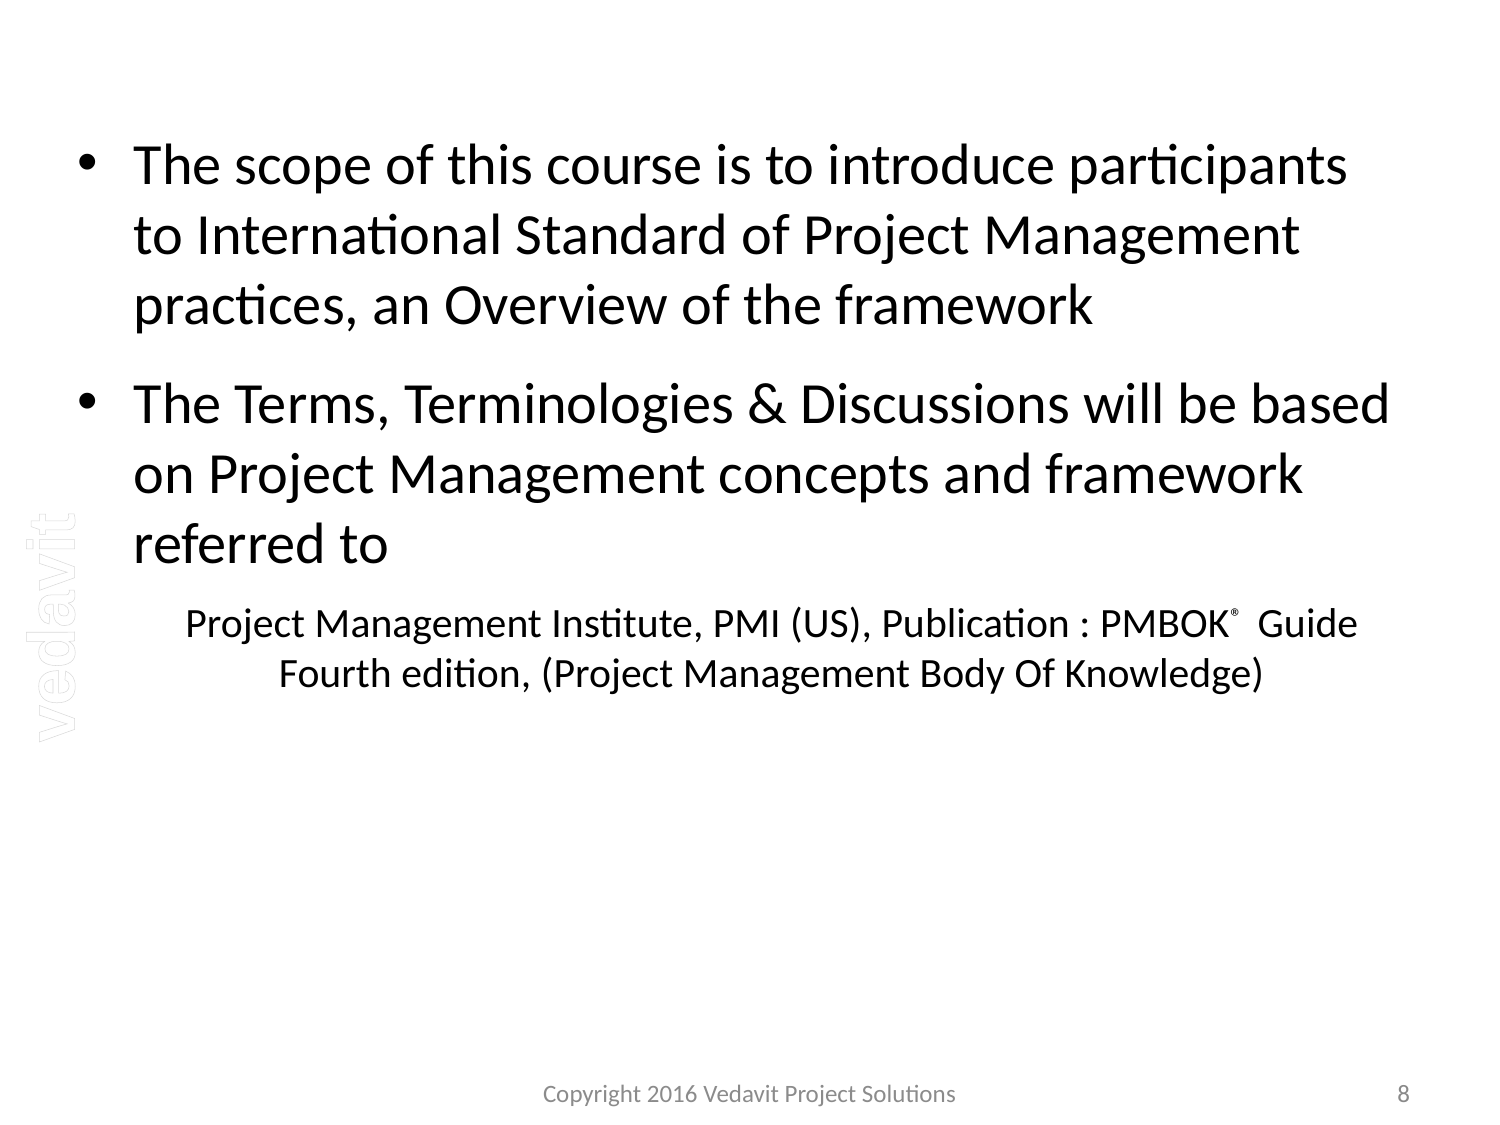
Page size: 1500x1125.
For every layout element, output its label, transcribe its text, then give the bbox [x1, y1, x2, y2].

slide_number 8 [1074, 1062, 1425, 1123]
list The scope of this course is to introduce participants to International Standard of Project Management practices, an Overview of the framework The Terms, Terminologies & Discussions will be based on Project Management concepts and framework referred to Project Management Institute, PMI (US), Publication : PMBOK® Guide Fourth edition, (Project Management Body Of Knowledge) [62, 37, 1425, 1000]
footer Copyright 2016 Vedavit Project Solutions [512, 1062, 988, 1123]
